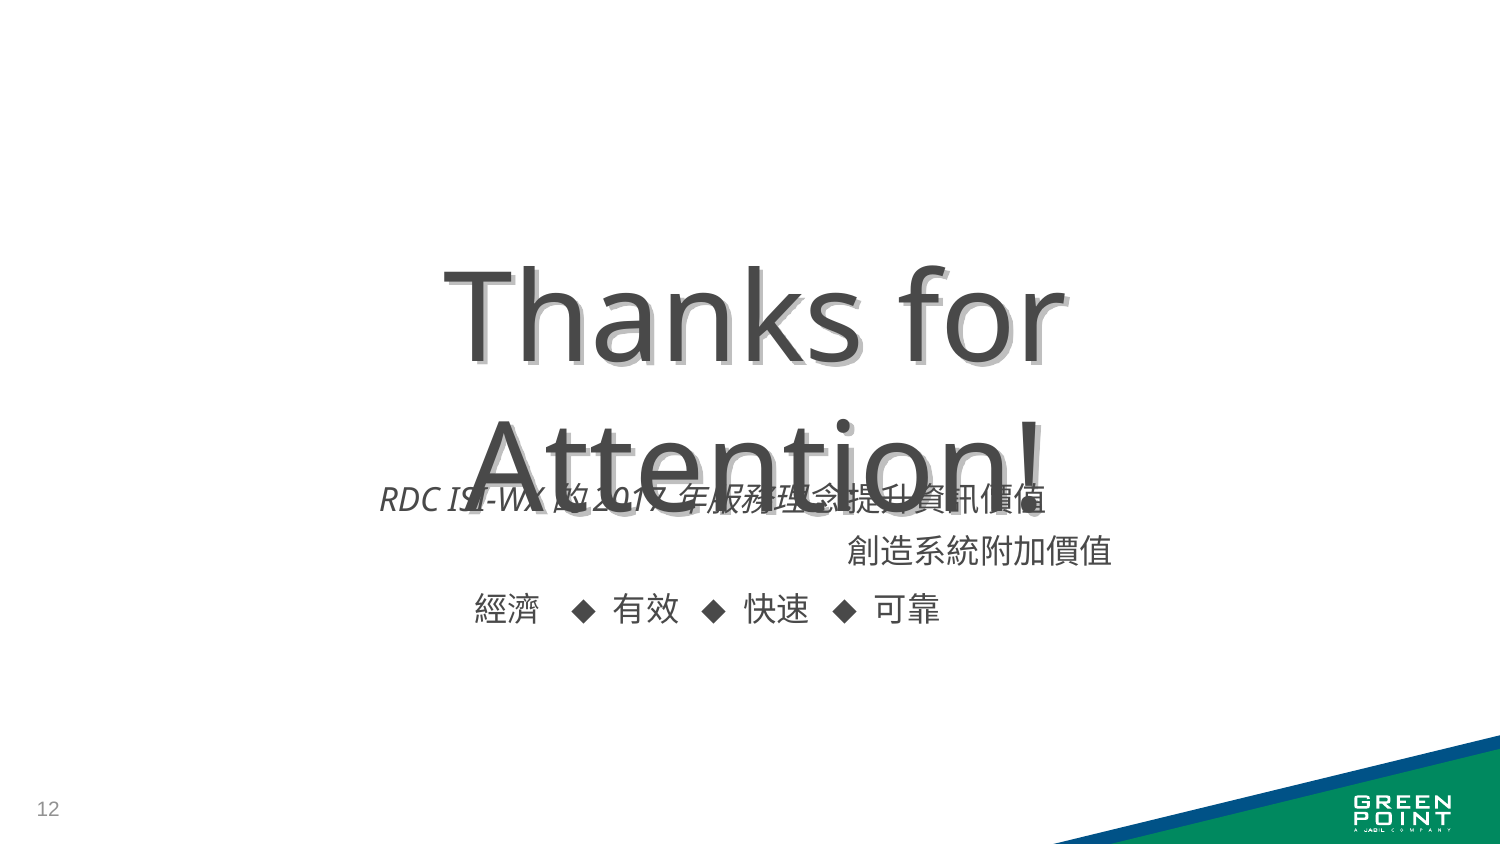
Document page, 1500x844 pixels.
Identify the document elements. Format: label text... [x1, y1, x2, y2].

text_box 提升資訊價值 創造系統附加價值 [820, 474, 1140, 579]
text_box RDC ISI-WX的2017年服務理念： [336, 474, 820, 526]
text_box Thanks for Attention! [212, 228, 1300, 544]
text_box 經濟 ◆ 有效 ◆ 快速 ◆ 可靠 [294, 584, 1121, 636]
